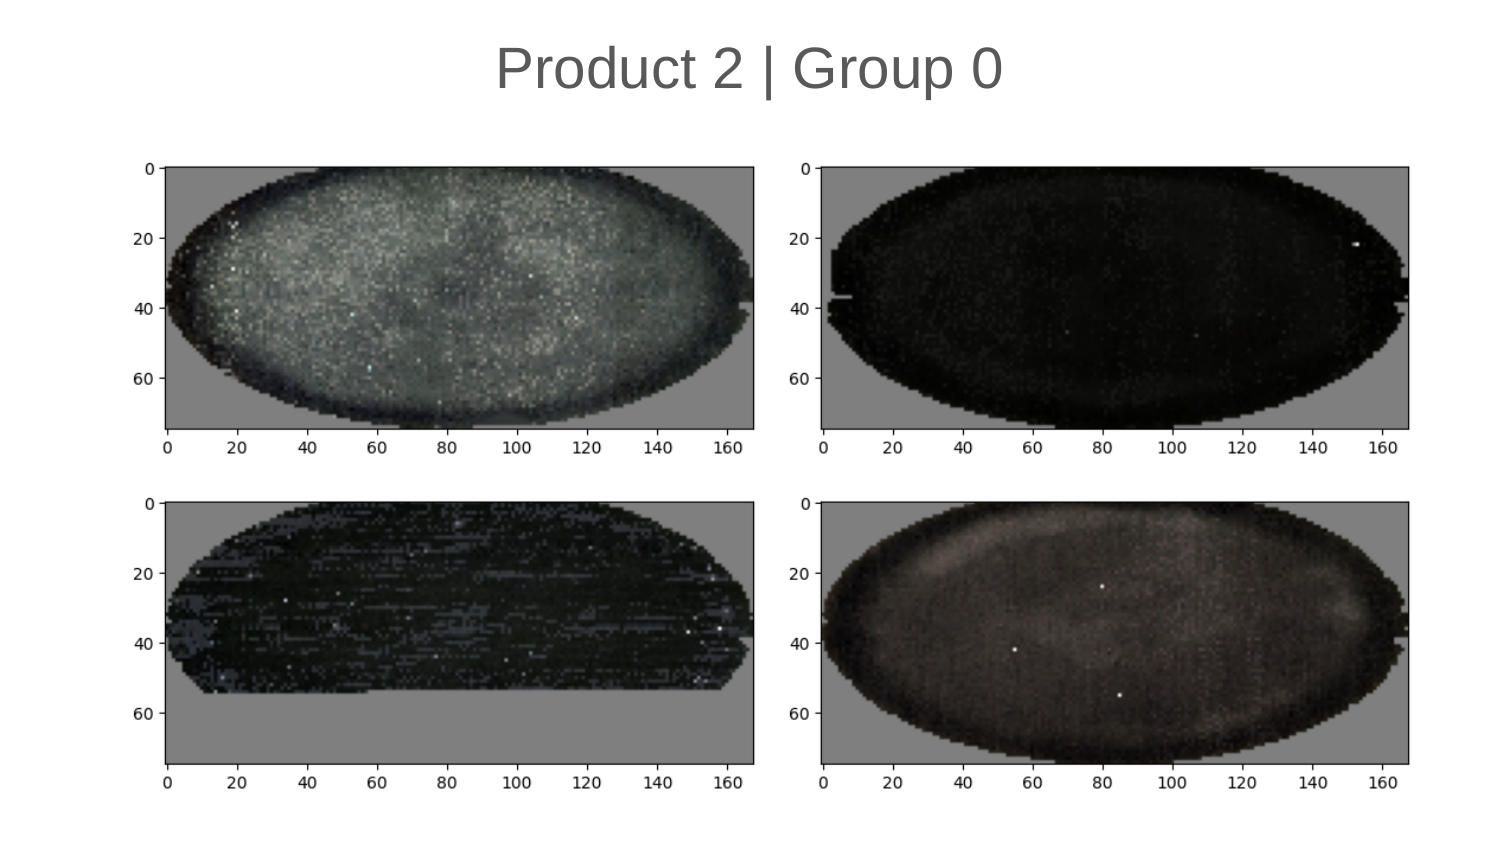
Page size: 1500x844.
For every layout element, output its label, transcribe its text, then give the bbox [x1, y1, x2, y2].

picture [777, 150, 1420, 469]
picture [121, 150, 765, 469]
picture [777, 485, 1420, 805]
picture [121, 485, 765, 805]
subtitle Product 2 | Group 0 [51, 20, 1449, 151]
